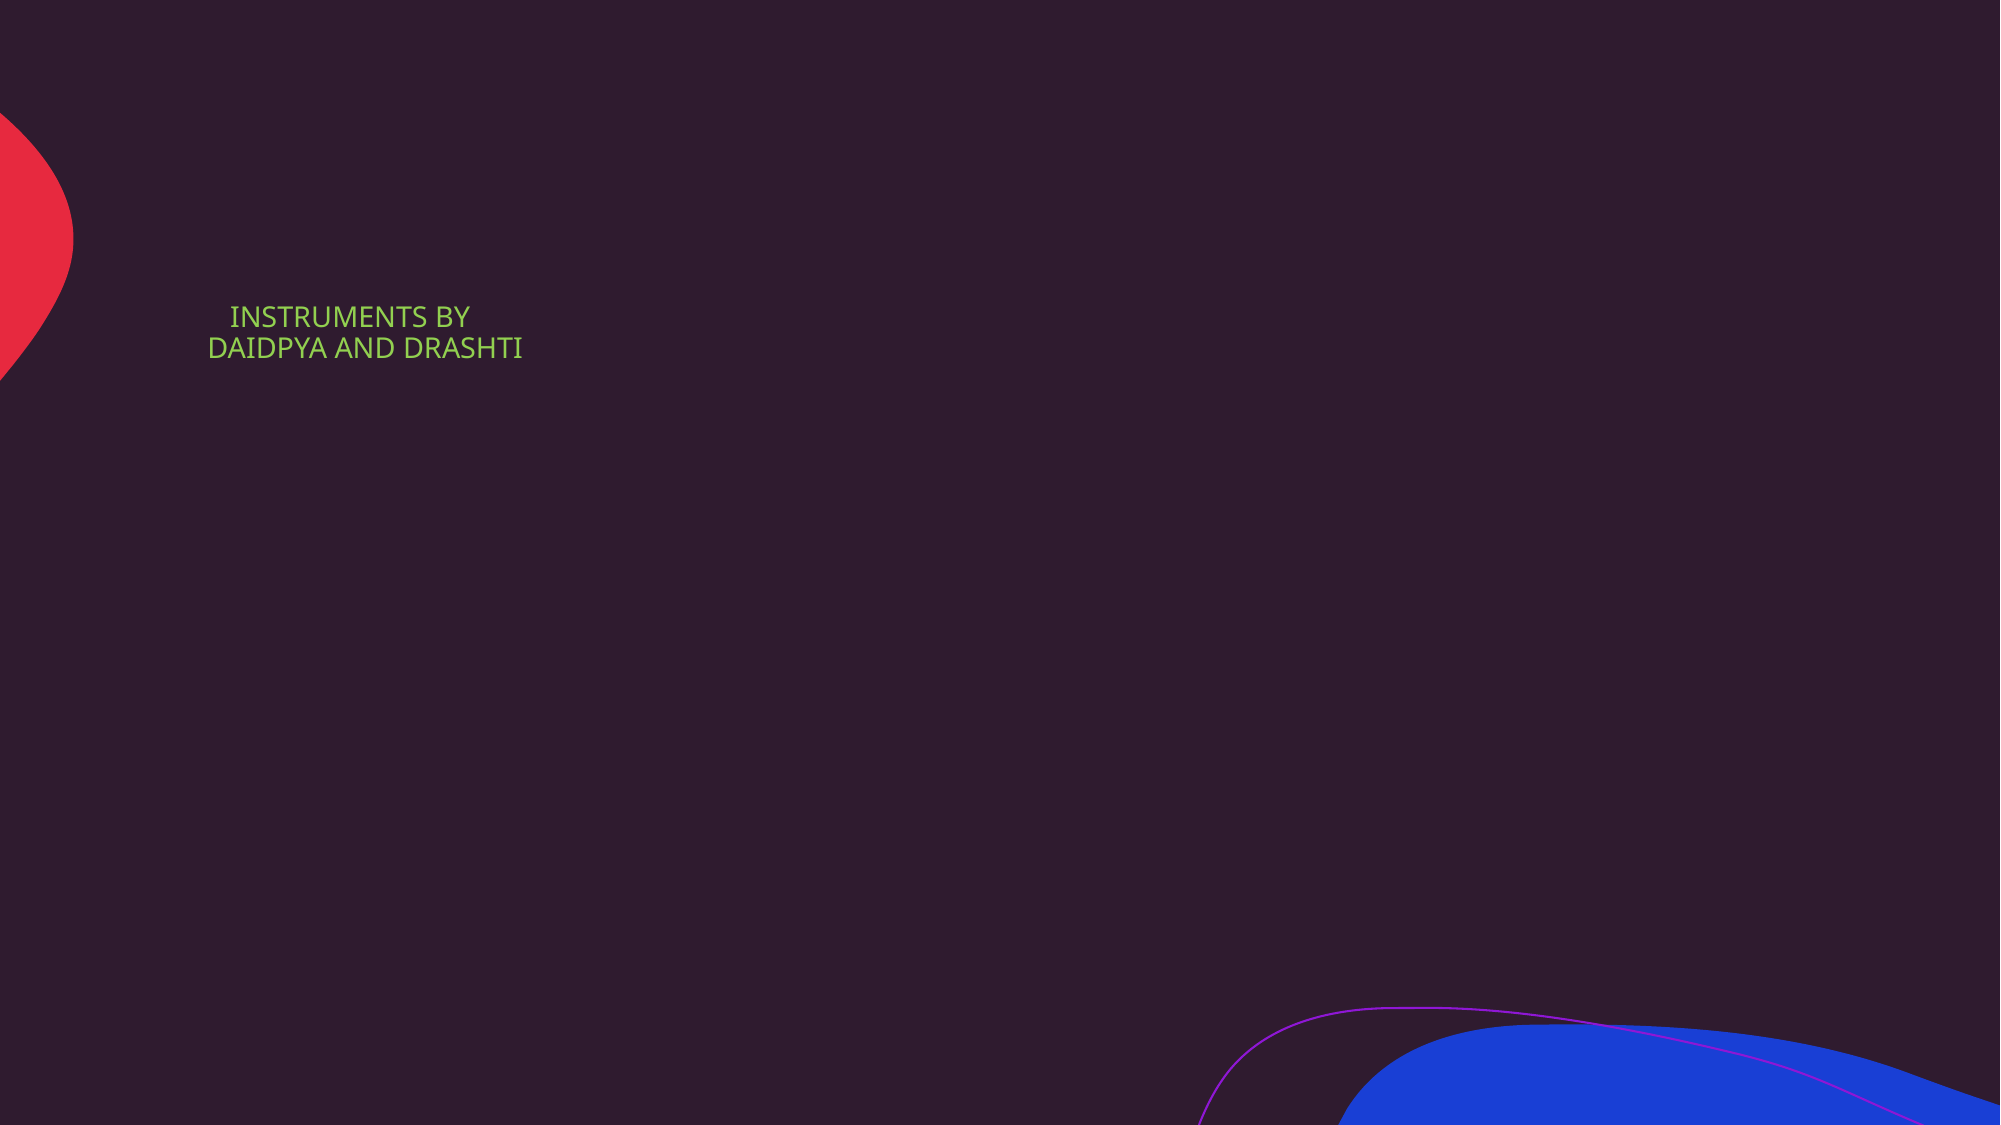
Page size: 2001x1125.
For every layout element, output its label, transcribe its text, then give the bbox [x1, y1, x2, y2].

title INSTRUMENTS BY DAIDPYA AND DRASHTI [125, 125, 1875, 375]
